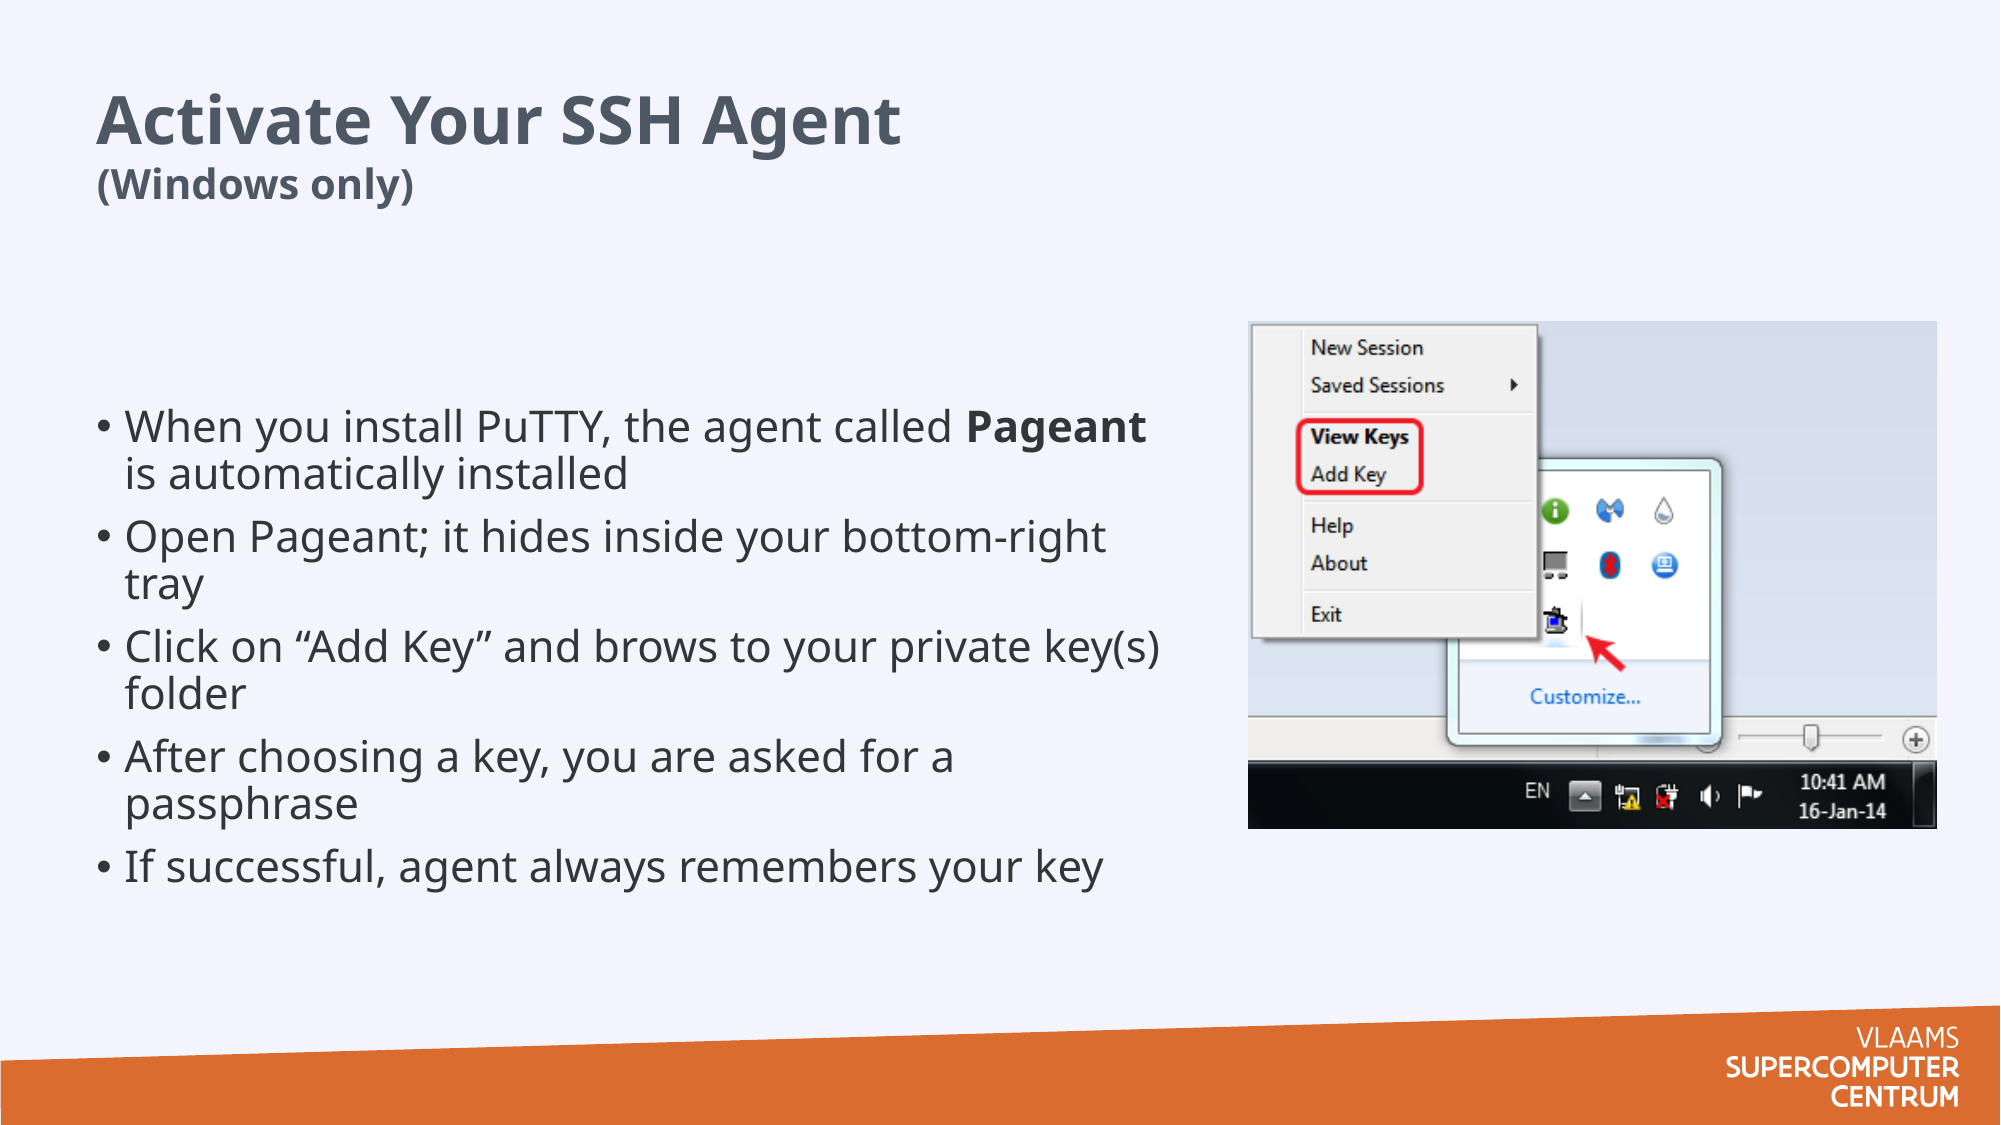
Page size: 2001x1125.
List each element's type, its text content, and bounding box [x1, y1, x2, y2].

picture [1725, 1021, 1960, 1117]
picture [1247, 321, 1937, 829]
text_box Activate Your SSH Agent (Windows only) [82, 70, 1248, 215]
text_box When you install PuTTY, the agent called Pageant is automatically installed Open Pageant; it hides inside your bottom-right tray Click on “Add Key” and brows to your private key(s) folder After choosing a key, you are asked for a passphrase If successful, agent always remembers your key [81, 397, 1189, 754]
